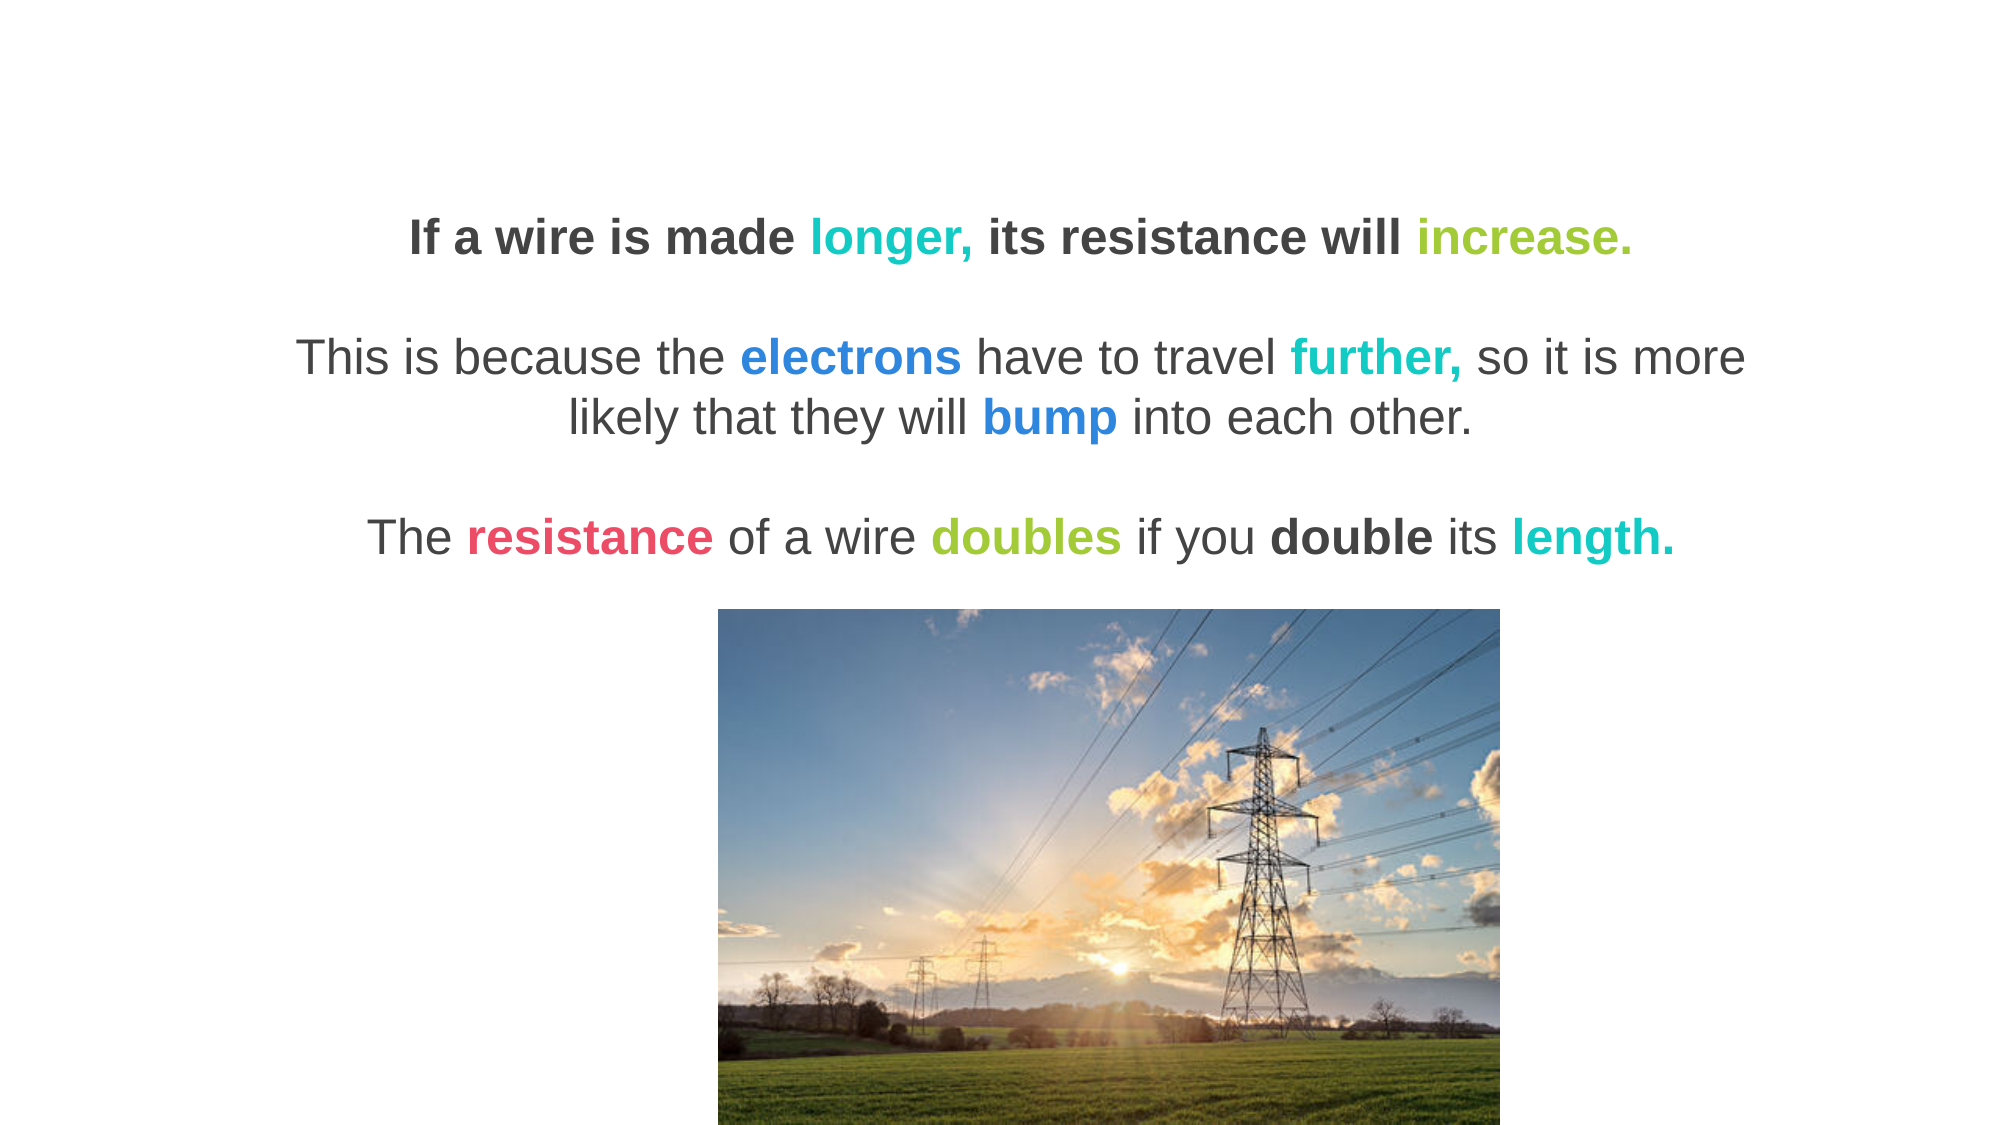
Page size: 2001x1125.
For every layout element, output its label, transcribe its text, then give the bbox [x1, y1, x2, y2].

picture [718, 609, 1500, 1125]
text_box If a wire is made longer, its resistance will increase. This is because the electrons have to travel further, so it is more likely that they will bump into each other. The resistance of a wire doubles if you double its length. [227, 196, 1815, 572]
